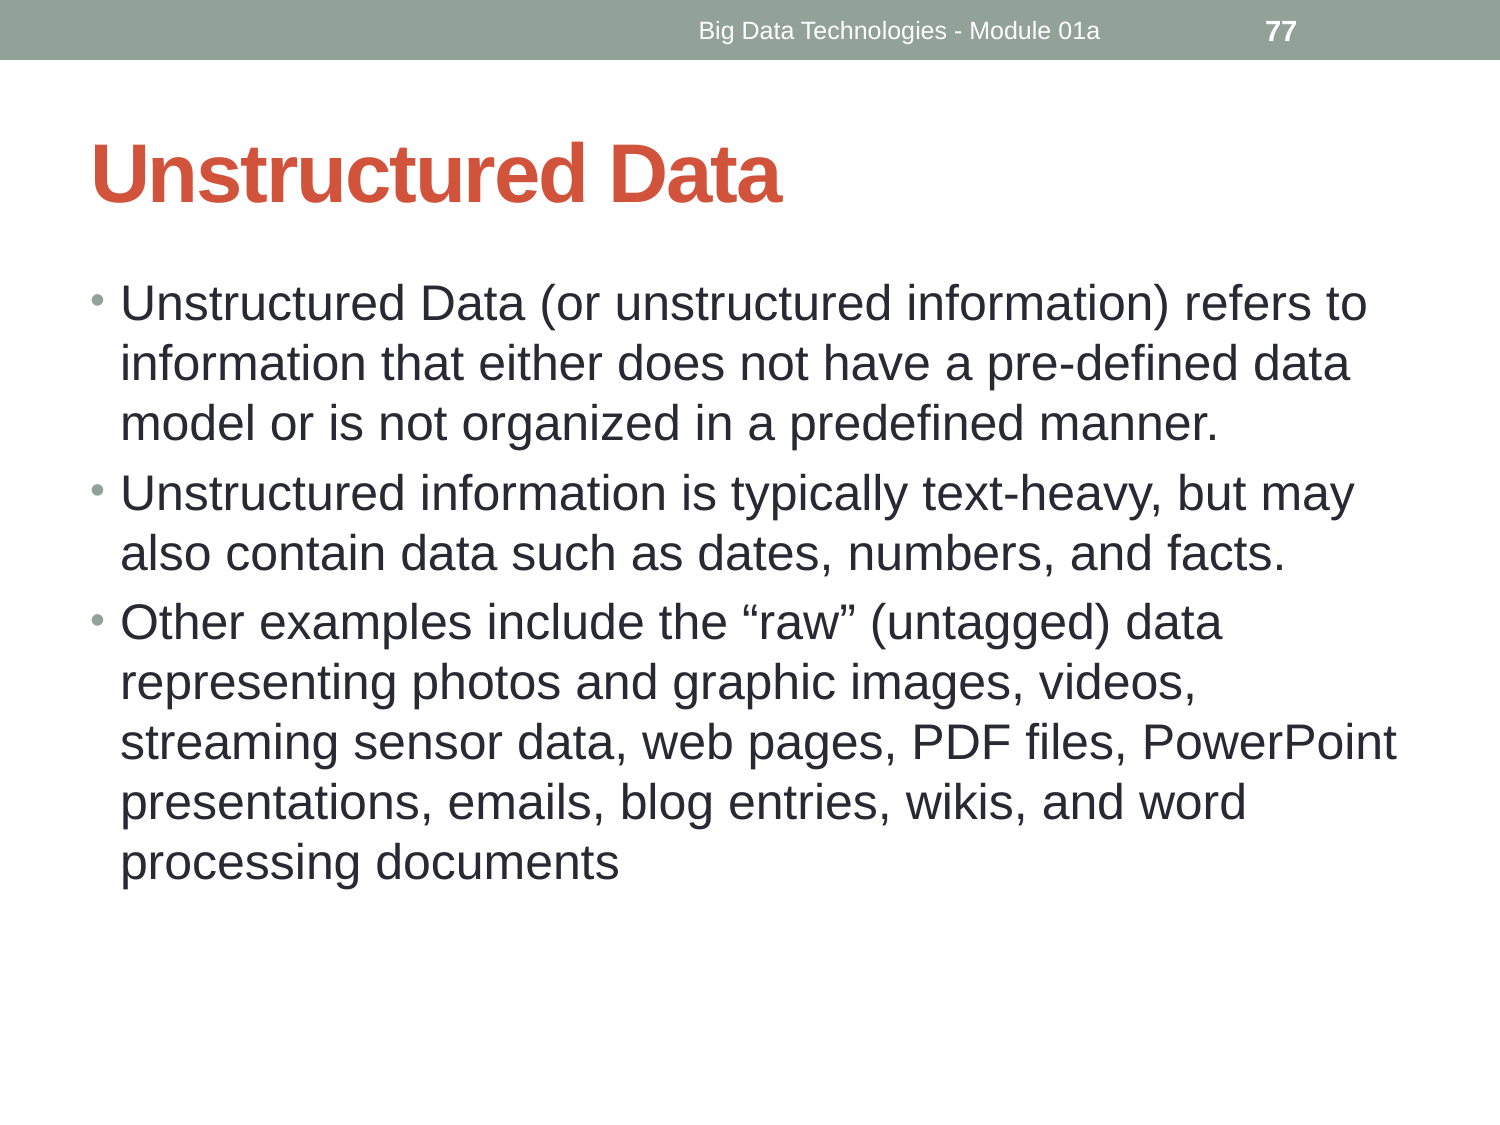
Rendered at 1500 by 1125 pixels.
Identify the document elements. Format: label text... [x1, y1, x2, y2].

footer Big Data Technologies - Module 01a [562, 3, 1238, 57]
list Unstructured Data (or unstructured information) refers to information that either does not have a pre-defined data model or is not organized in a predefined manner. Unstructured information is typically text-heavy, but may also contain data such as dates, numbers, and facts. Other examples include the “raw” (untagged) data representing photos and graphic images, videos, streaming sensor data, web pages, PDF files, PowerPoint presentations, emails, blog entries, wikis, and word processing documents [75, 262, 1425, 1063]
title Unstructured Data [75, 87, 1425, 250]
slide_number 77 [1250, 3, 1425, 57]
